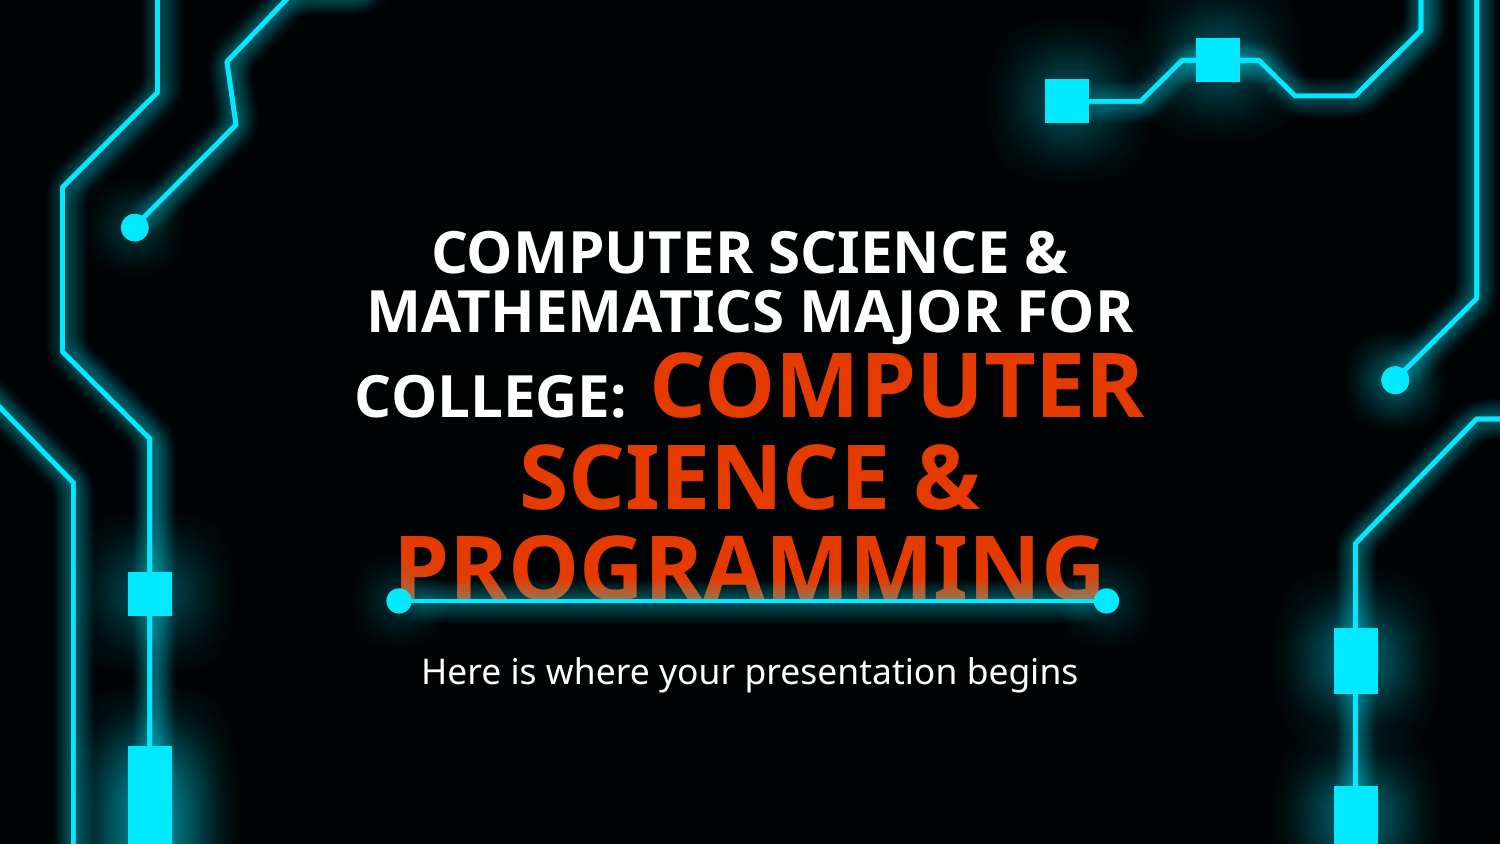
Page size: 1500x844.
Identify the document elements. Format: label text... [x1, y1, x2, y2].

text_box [1089, 569, 1124, 576]
subtitle Here is where your presentation begins [362, 634, 1138, 696]
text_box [382, 569, 416, 576]
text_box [387, 589, 1118, 613]
title COMPUTER SCIENCE & MATHEMATICS MAJOR FOR COLLEGE: COMPUTER SCIENCE & PROGRAMMING [210, 210, 1290, 576]
